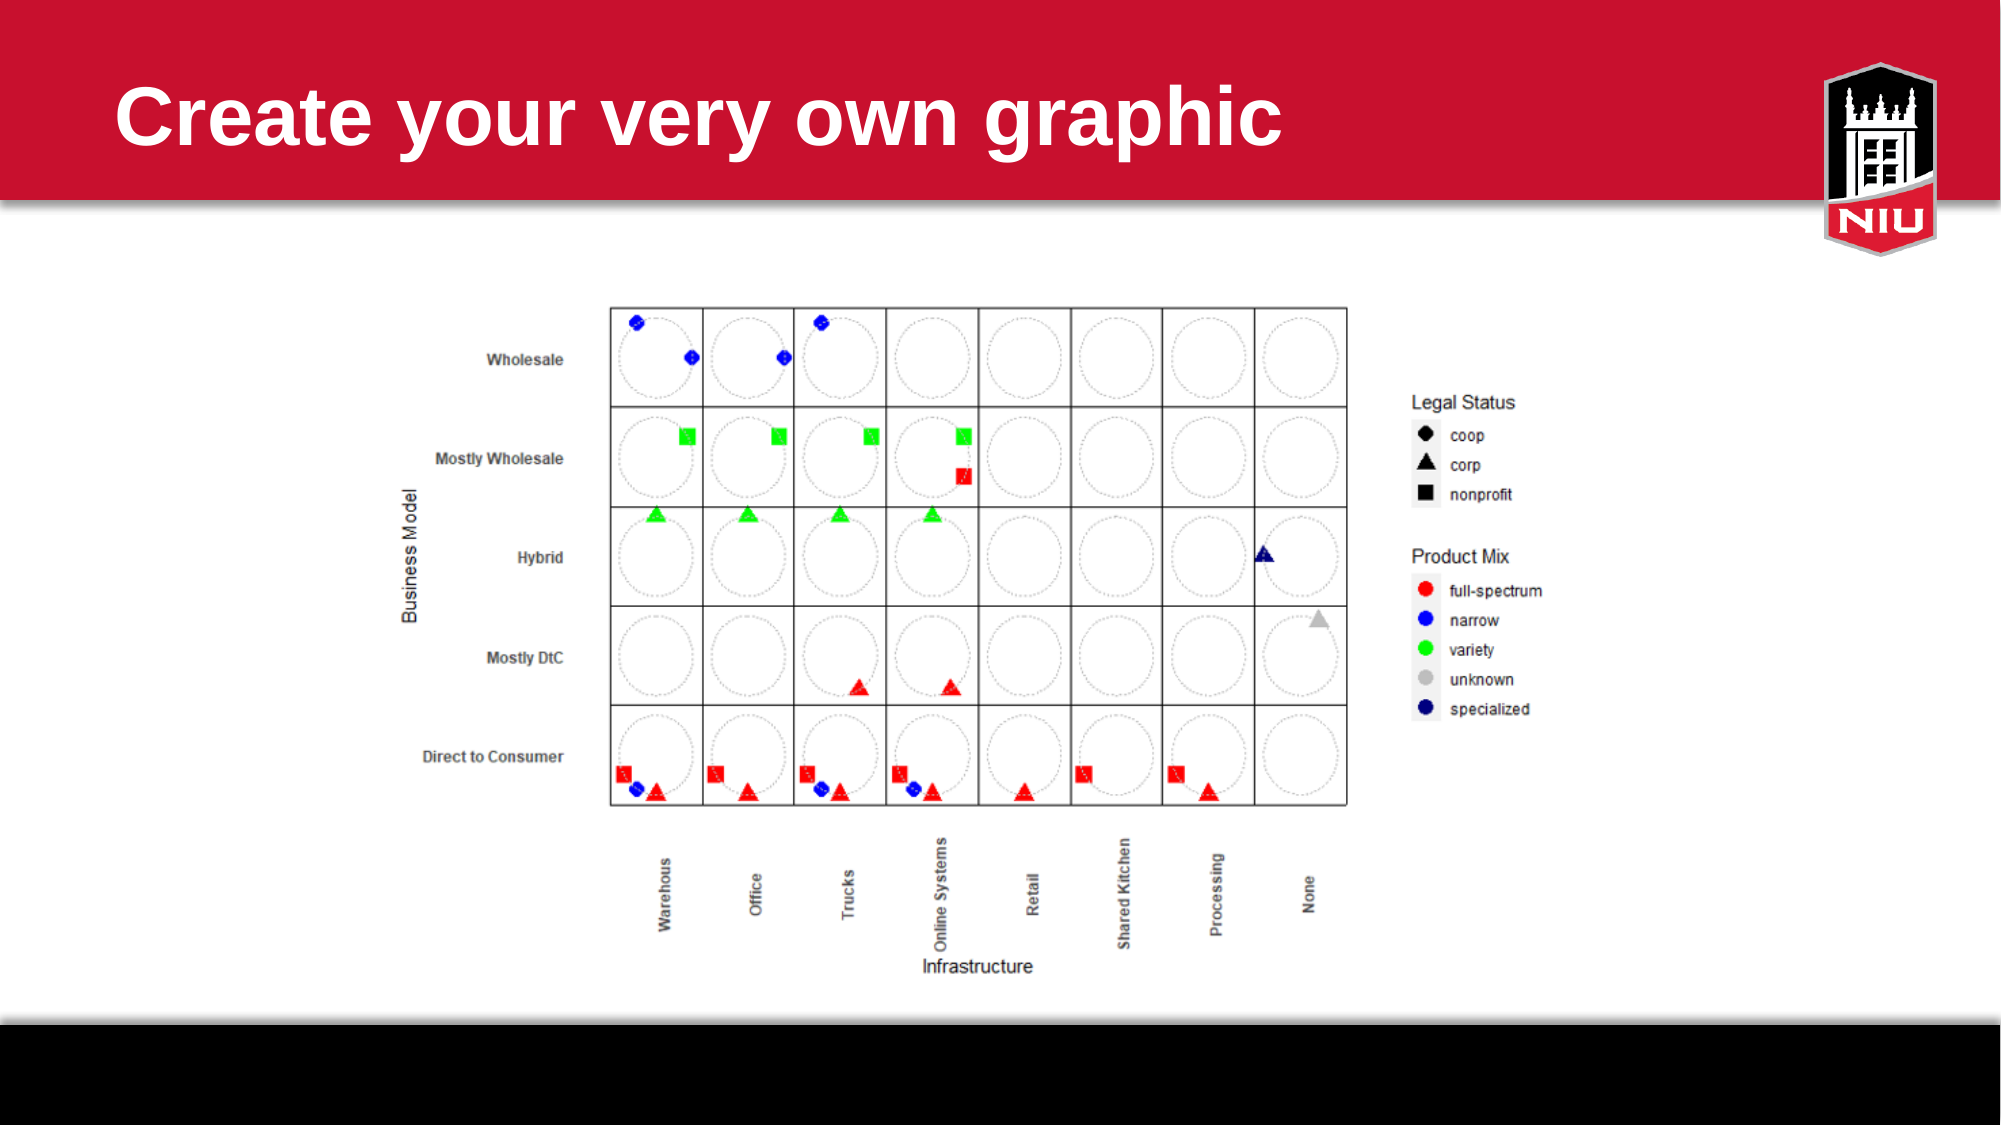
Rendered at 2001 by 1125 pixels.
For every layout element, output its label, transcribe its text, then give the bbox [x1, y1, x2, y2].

title Create your very own graphic [99, 24, 1750, 200]
picture [1824, 62, 1937, 257]
picture [349, 224, 1650, 1009]
